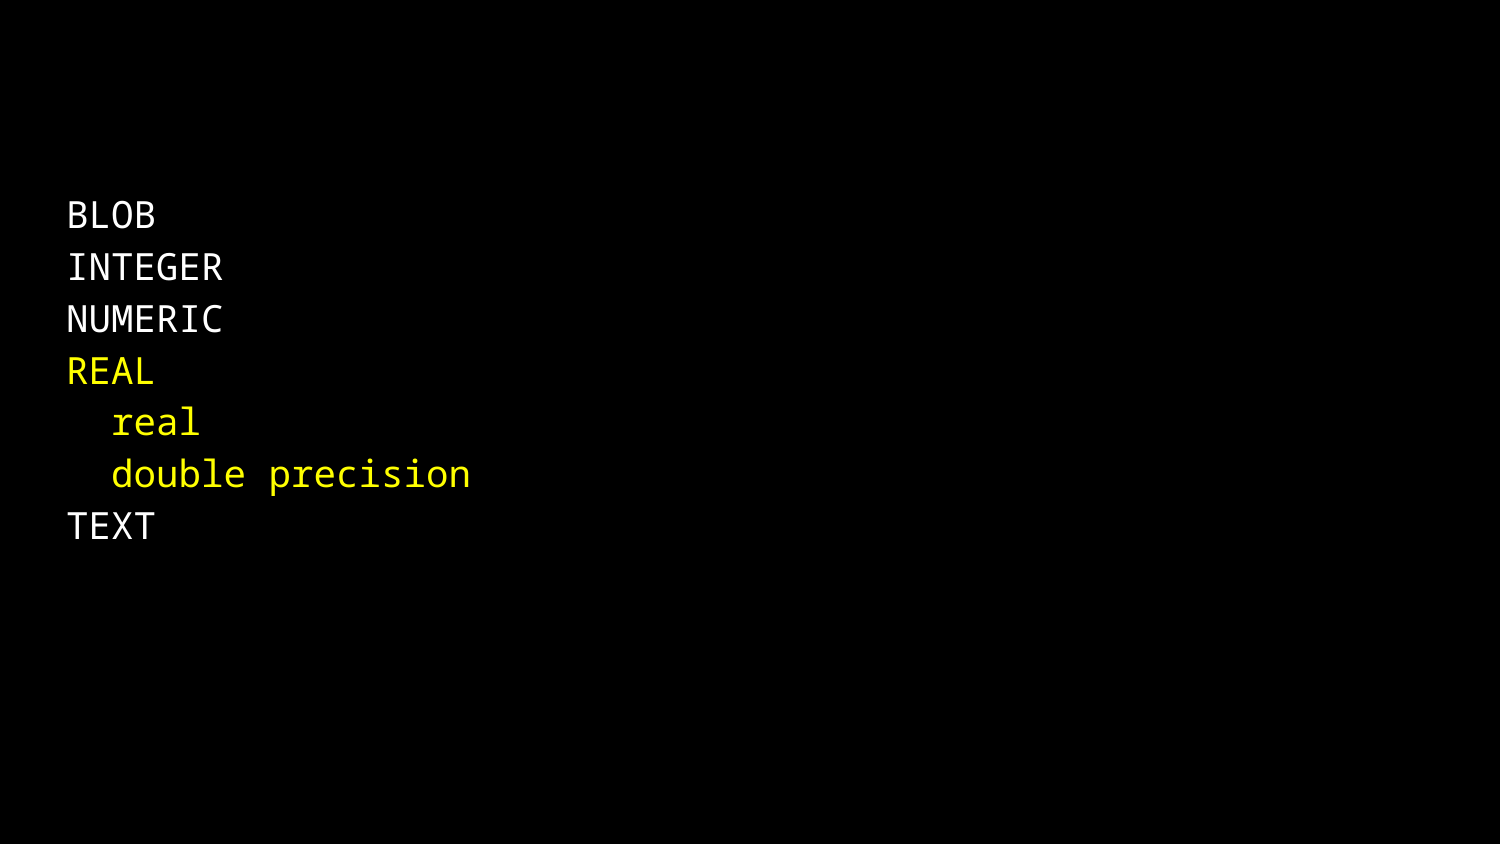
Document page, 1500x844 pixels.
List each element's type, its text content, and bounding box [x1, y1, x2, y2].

list BLOB INTEGER NUMERIC REAL real double precision TEXT [51, 189, 1449, 750]
